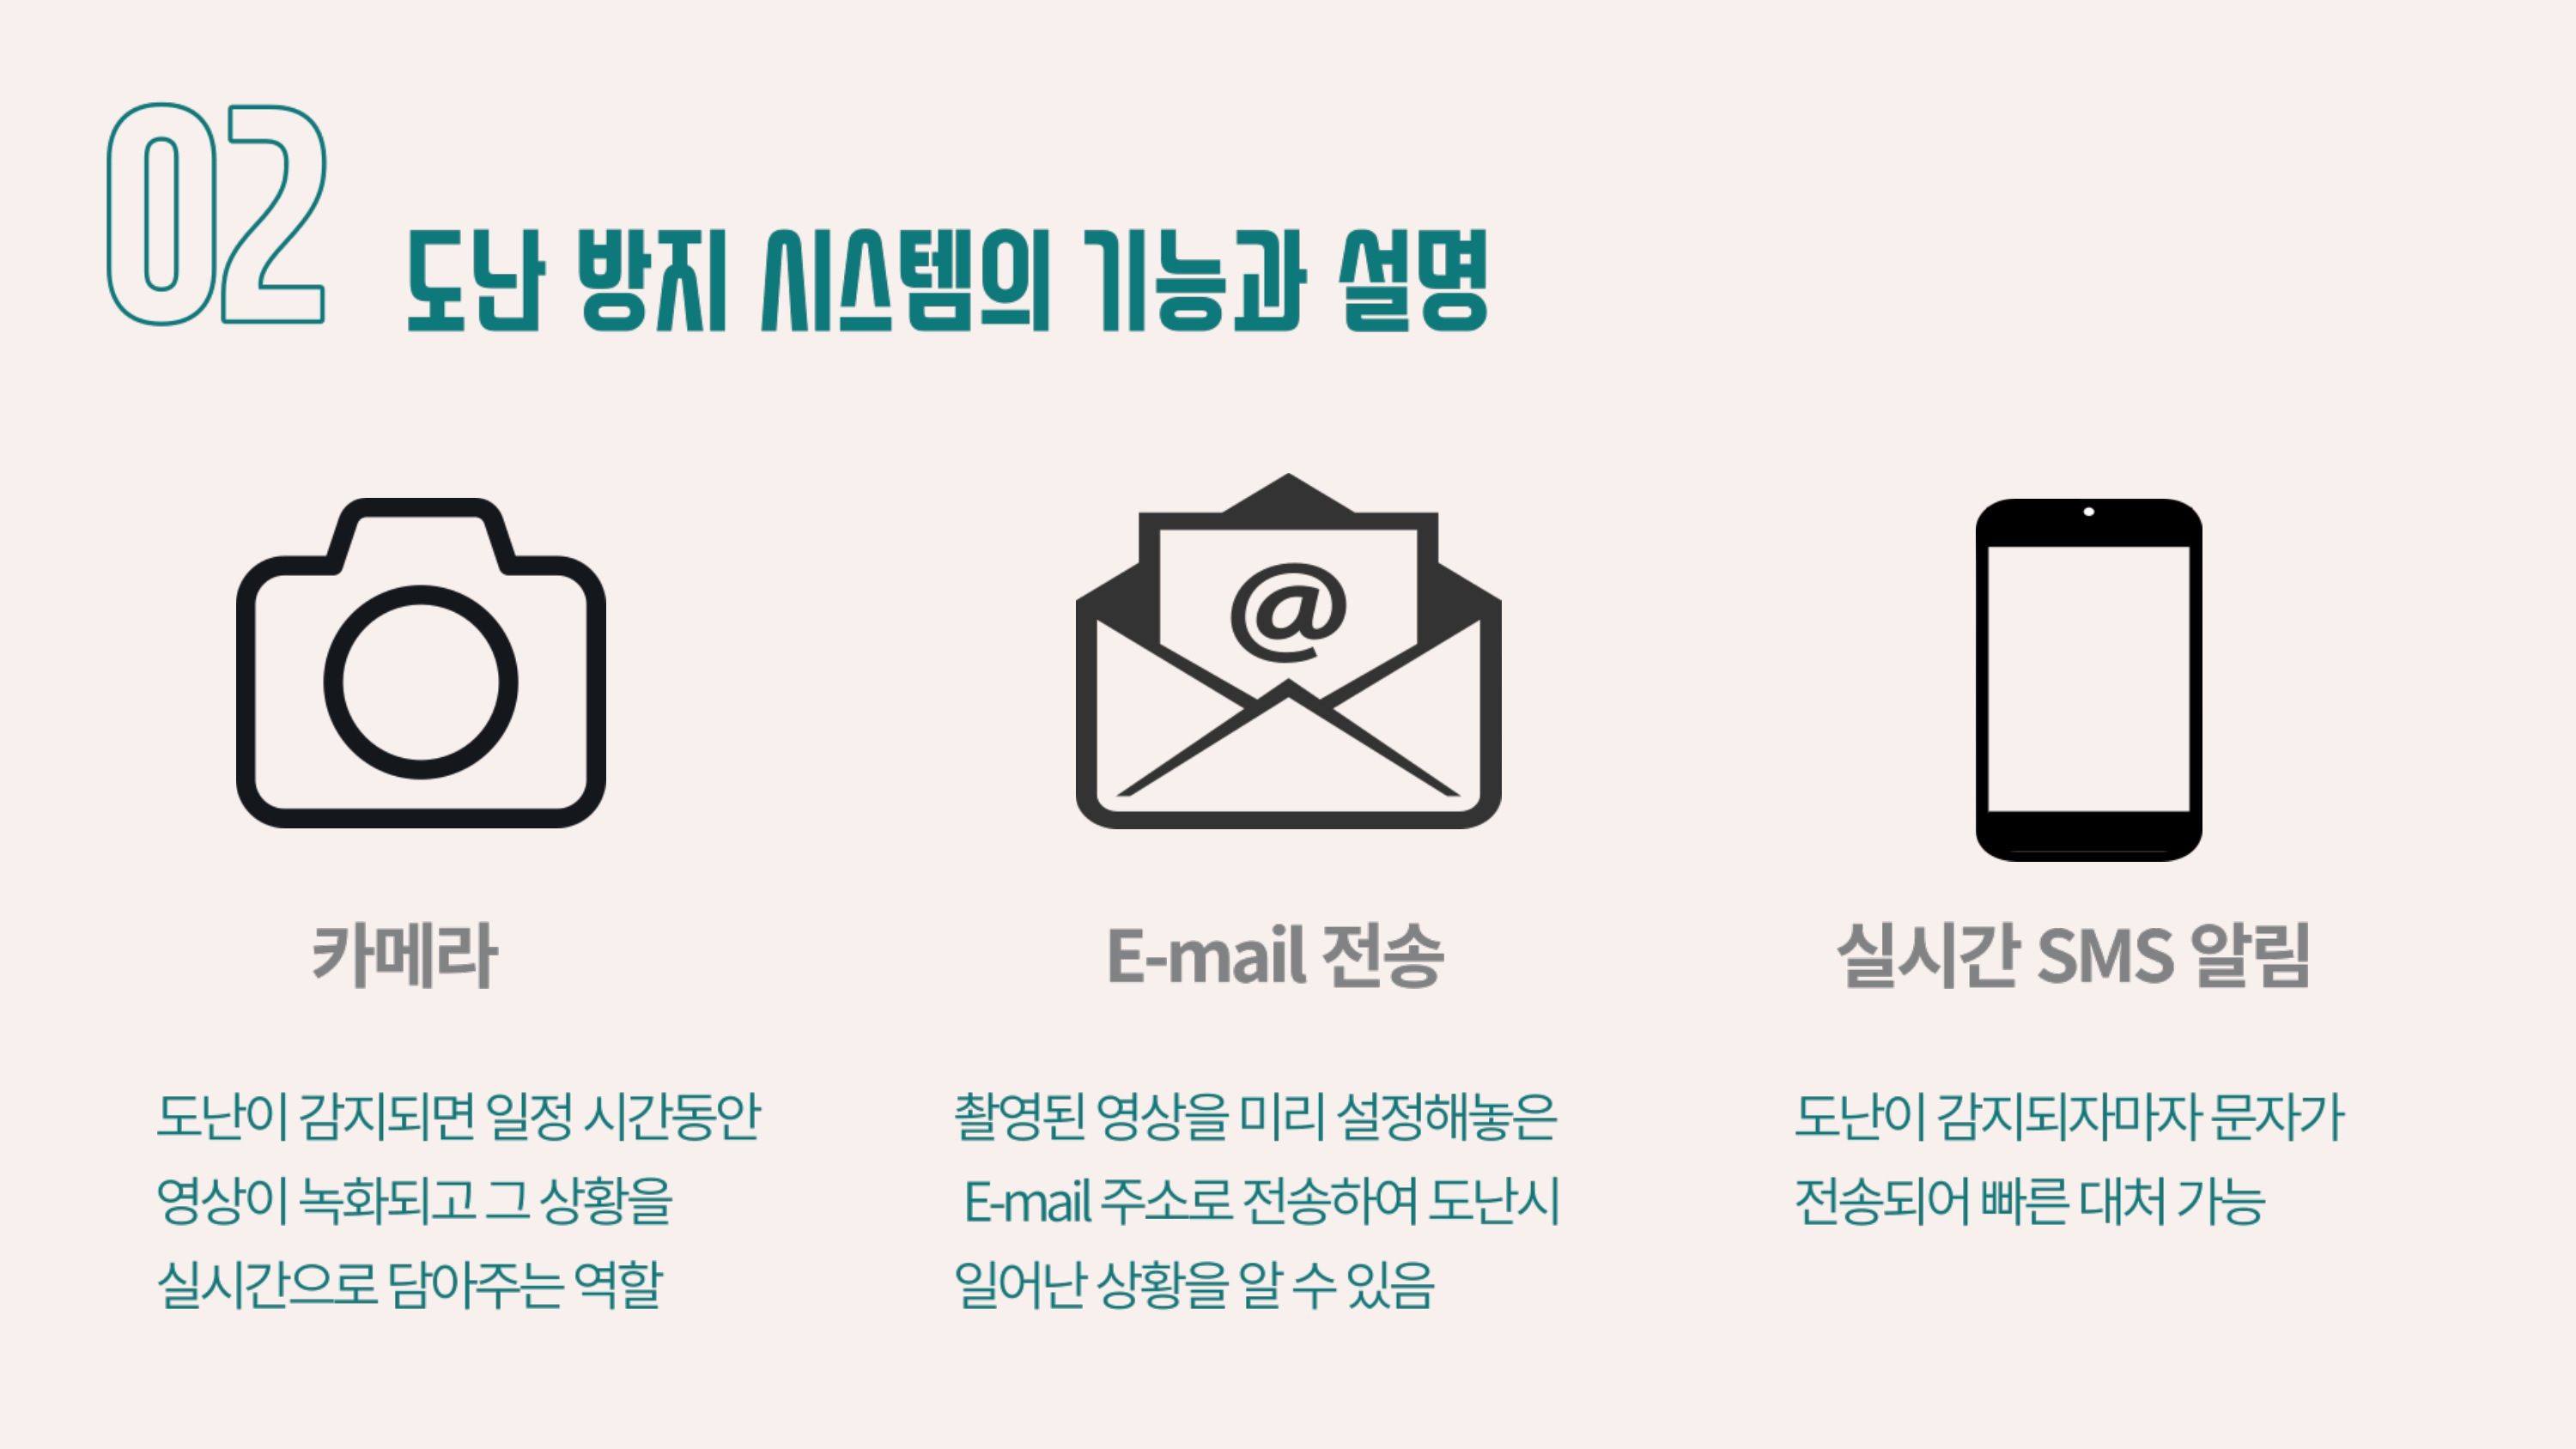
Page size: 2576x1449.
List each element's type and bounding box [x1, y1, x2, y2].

text_box [1075, 473, 1502, 829]
picture [1785, 1071, 2372, 1252]
picture [1823, 894, 2342, 1022]
picture [147, 1071, 788, 1336]
picture [944, 1071, 1583, 1336]
picture [1092, 894, 1478, 1022]
text_box [1976, 499, 2202, 863]
text_box [236, 498, 606, 828]
picture [0, 0, 1547, 667]
picture [300, 894, 533, 1022]
